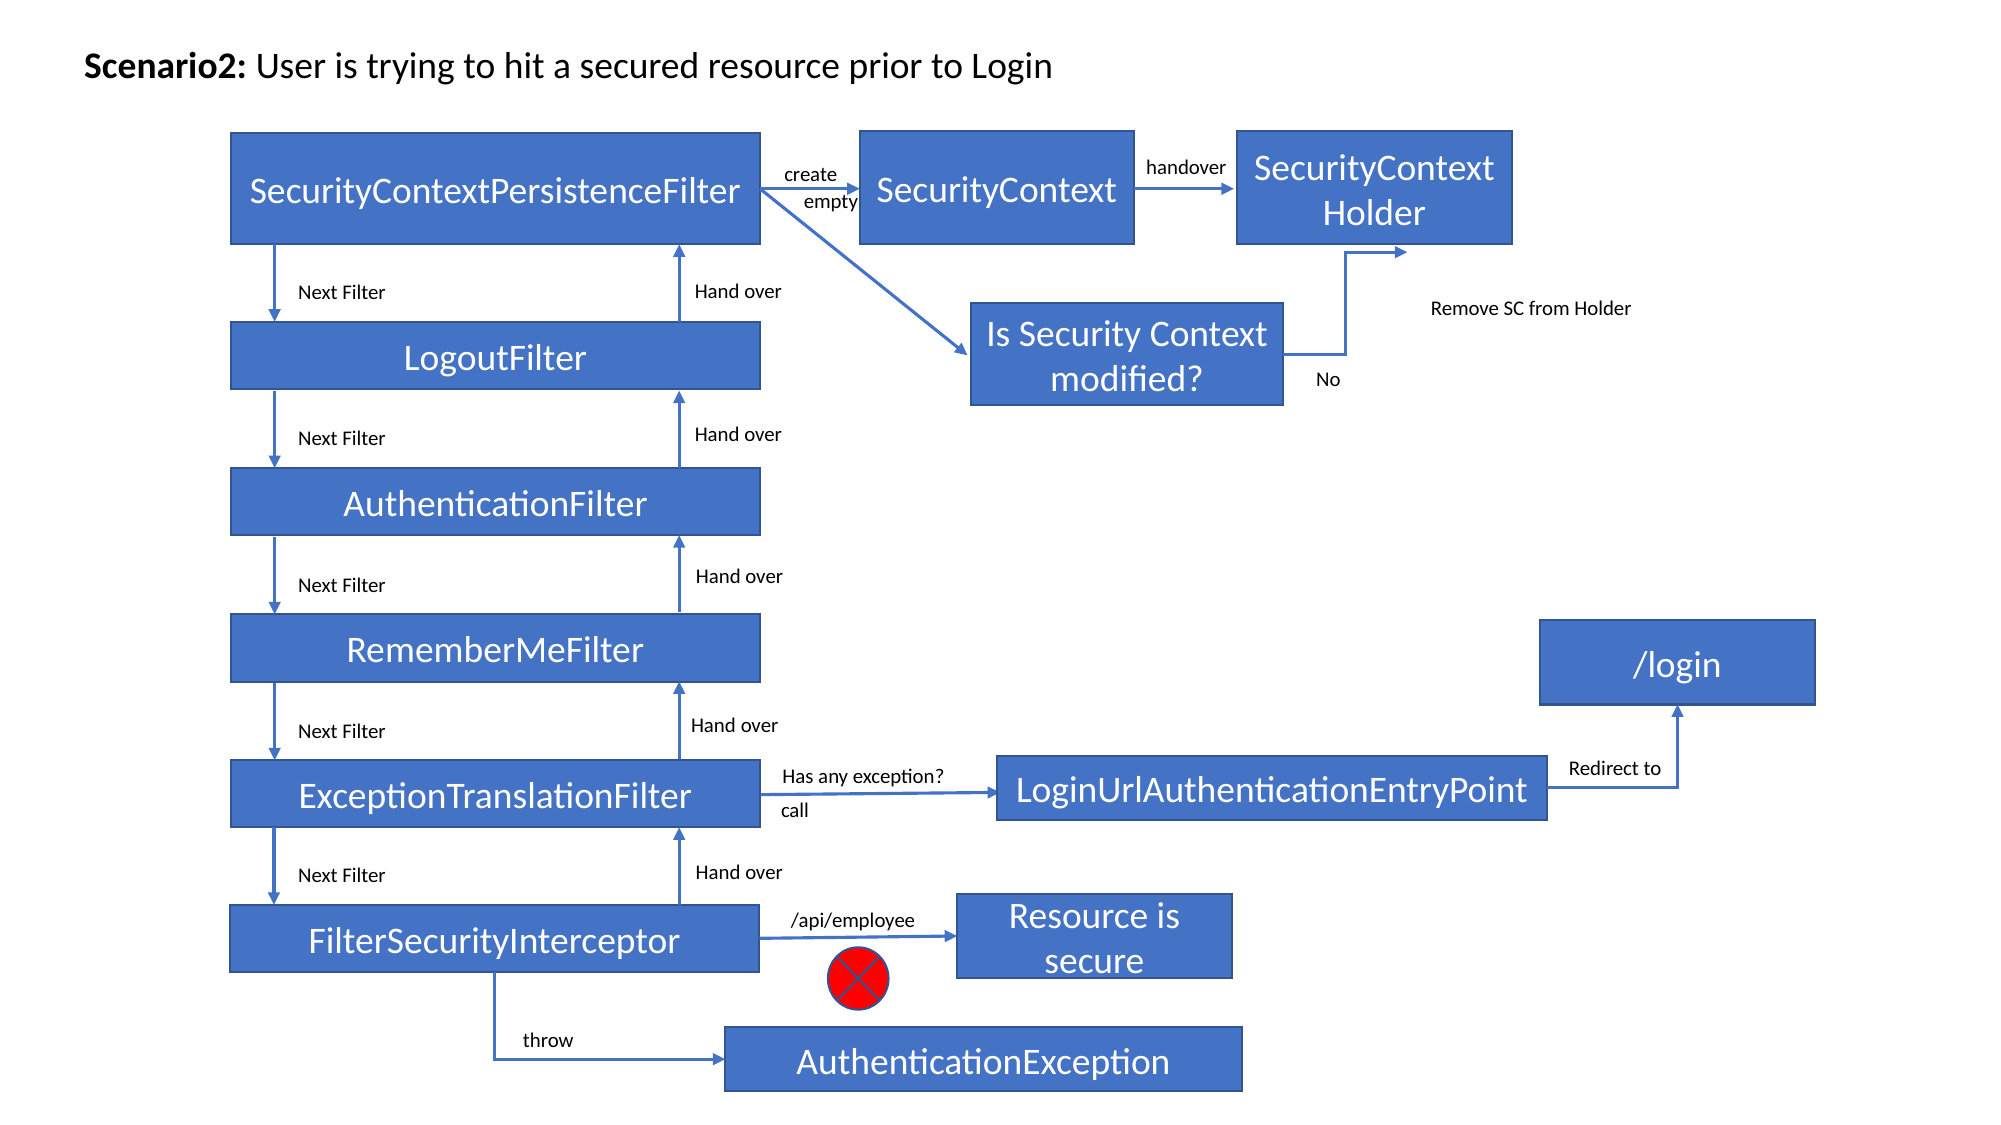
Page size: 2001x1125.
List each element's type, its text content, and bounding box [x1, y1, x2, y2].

text_box Resource is secure [956, 893, 1233, 979]
text_box LogoutFilter [230, 321, 761, 390]
text_box RememberMeFilter [230, 613, 761, 683]
text_box SecurityContext [859, 130, 1135, 245]
text_box [826, 946, 890, 1011]
text_box Hand over [680, 704, 794, 745]
text_box Next Filter [283, 271, 401, 311]
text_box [1547, 704, 1678, 788]
text_box AuthenticationException [724, 1026, 1243, 1092]
text_box /api/employee [776, 899, 931, 935]
text_box No [1301, 358, 1356, 399]
text_box handover [1131, 146, 1242, 187]
text_box Next Filter [283, 417, 401, 458]
text_box Scenario2: User is trying to hit a secured resource prior to Login [69, 33, 1069, 94]
text_box Next Filter [283, 709, 401, 750]
text_box Hand over [681, 555, 799, 596]
text_box SecurityContextPersistenceFilter [230, 132, 761, 245]
text_box /login [1539, 619, 1816, 706]
text_box Remove SC from Holder [1416, 287, 1647, 328]
text_box ExceptionTranslationFilter [230, 759, 761, 828]
text_box throw [508, 1019, 566, 1060]
text_box AuthenticationFilter [230, 467, 761, 536]
text_box create [769, 153, 853, 188]
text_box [759, 935, 958, 939]
text_box Hand over [680, 413, 797, 454]
text_box SecurityContextHolder [1236, 130, 1513, 245]
text_box Next Filter [283, 853, 401, 894]
text_box call [766, 795, 824, 829]
text_box Next Filter [283, 563, 401, 604]
text_box Is Security Context modified? [970, 302, 1284, 406]
text_box Hand over [680, 851, 798, 892]
text_box Has any exception? [767, 755, 960, 792]
text_box FilterSecurityInterceptor [229, 904, 566, 973]
text_box Hand over [680, 270, 760, 310]
text_box empty [789, 180, 873, 188]
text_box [760, 188, 968, 356]
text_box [1283, 252, 1408, 355]
text_box FilterSecurityInterceptor [654, 904, 760, 973]
text_box LoginUrlAuthenticationEntryPoint [996, 755, 1548, 821]
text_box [566, 900, 654, 1125]
